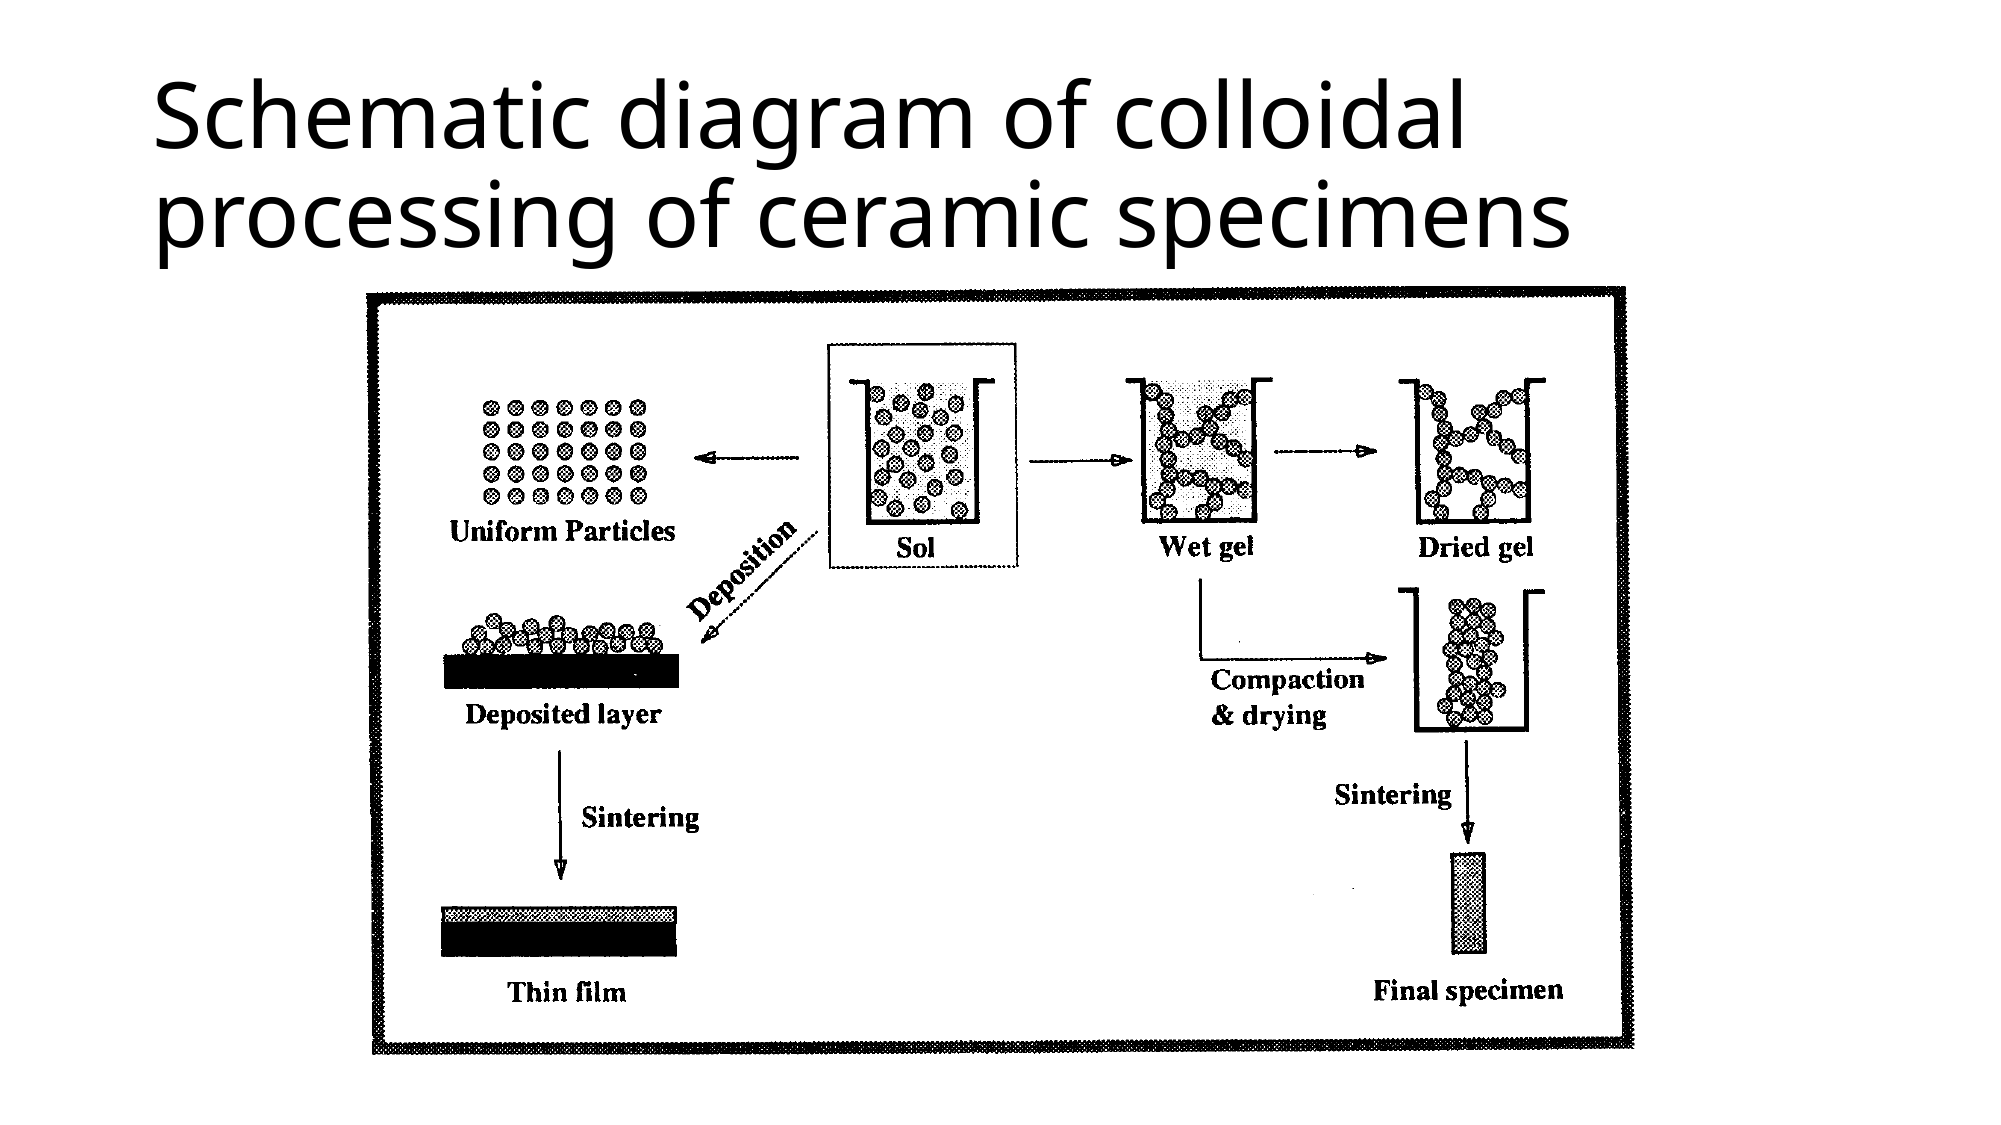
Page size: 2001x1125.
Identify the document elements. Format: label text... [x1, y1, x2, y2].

picture [357, 286, 1643, 1066]
title Schematic diagram of colloidal processing of ceramic specimens [137, 59, 1863, 278]
